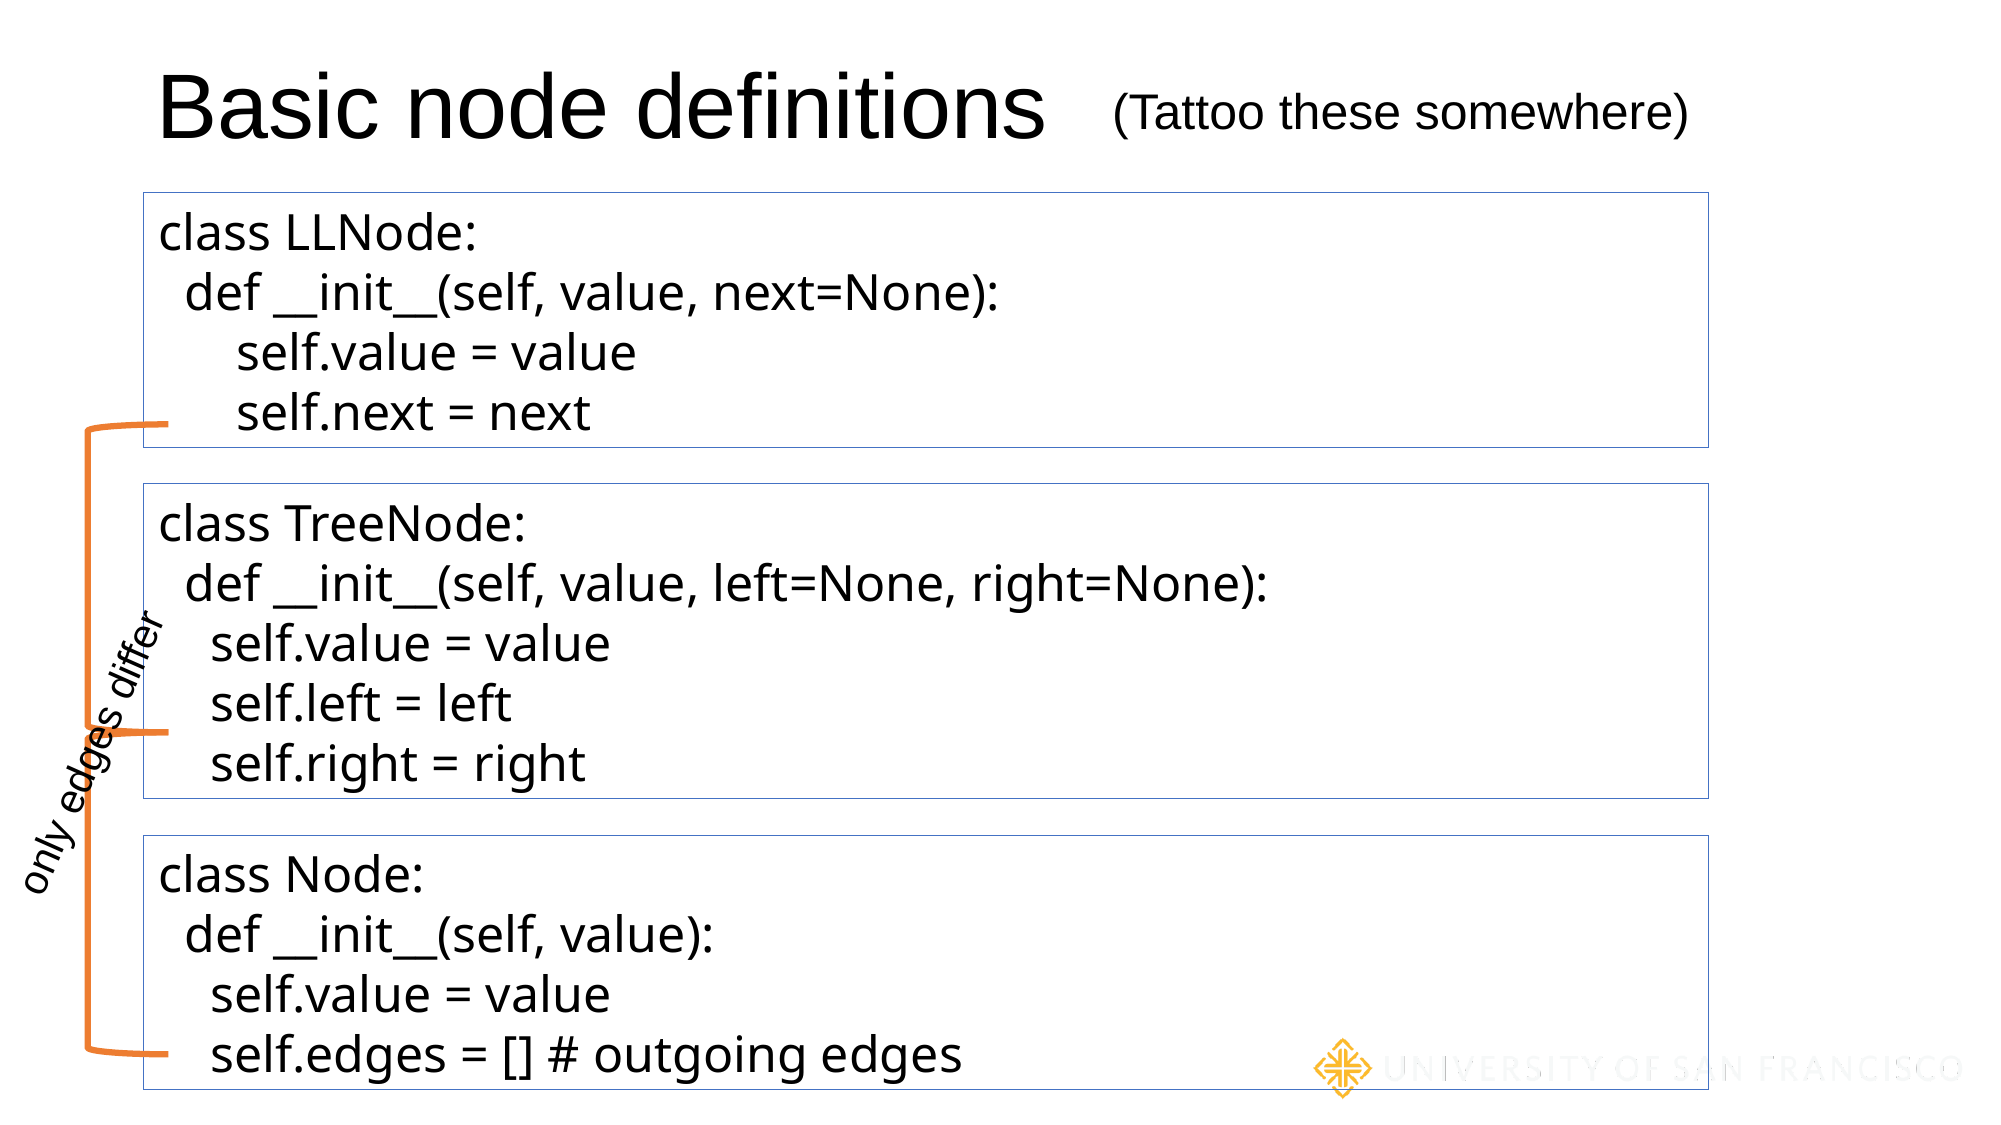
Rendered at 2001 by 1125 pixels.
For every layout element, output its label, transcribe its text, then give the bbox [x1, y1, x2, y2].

text_box [87, 423, 169, 674]
text_box (Tattoo these somewhere) [1097, 72, 1706, 147]
text_box [87, 731, 169, 1055]
text_box only edges differ [0, 585, 187, 918]
text_box [134, 654, 169, 732]
text_box class TreeNode: def __init__(self, value, left=None, right=None): self.value = value self.left = left self.right = right [169, 483, 1709, 799]
text_box class Node: def __init__(self, value): self.value = value self.edges = [] # outgoing edges [143, 835, 1709, 1090]
title Basic node definitions [141, 0, 1867, 218]
text_box class LLNode: def __init__(self, value, next=None): self.value = value self.next = next [143, 192, 1709, 448]
